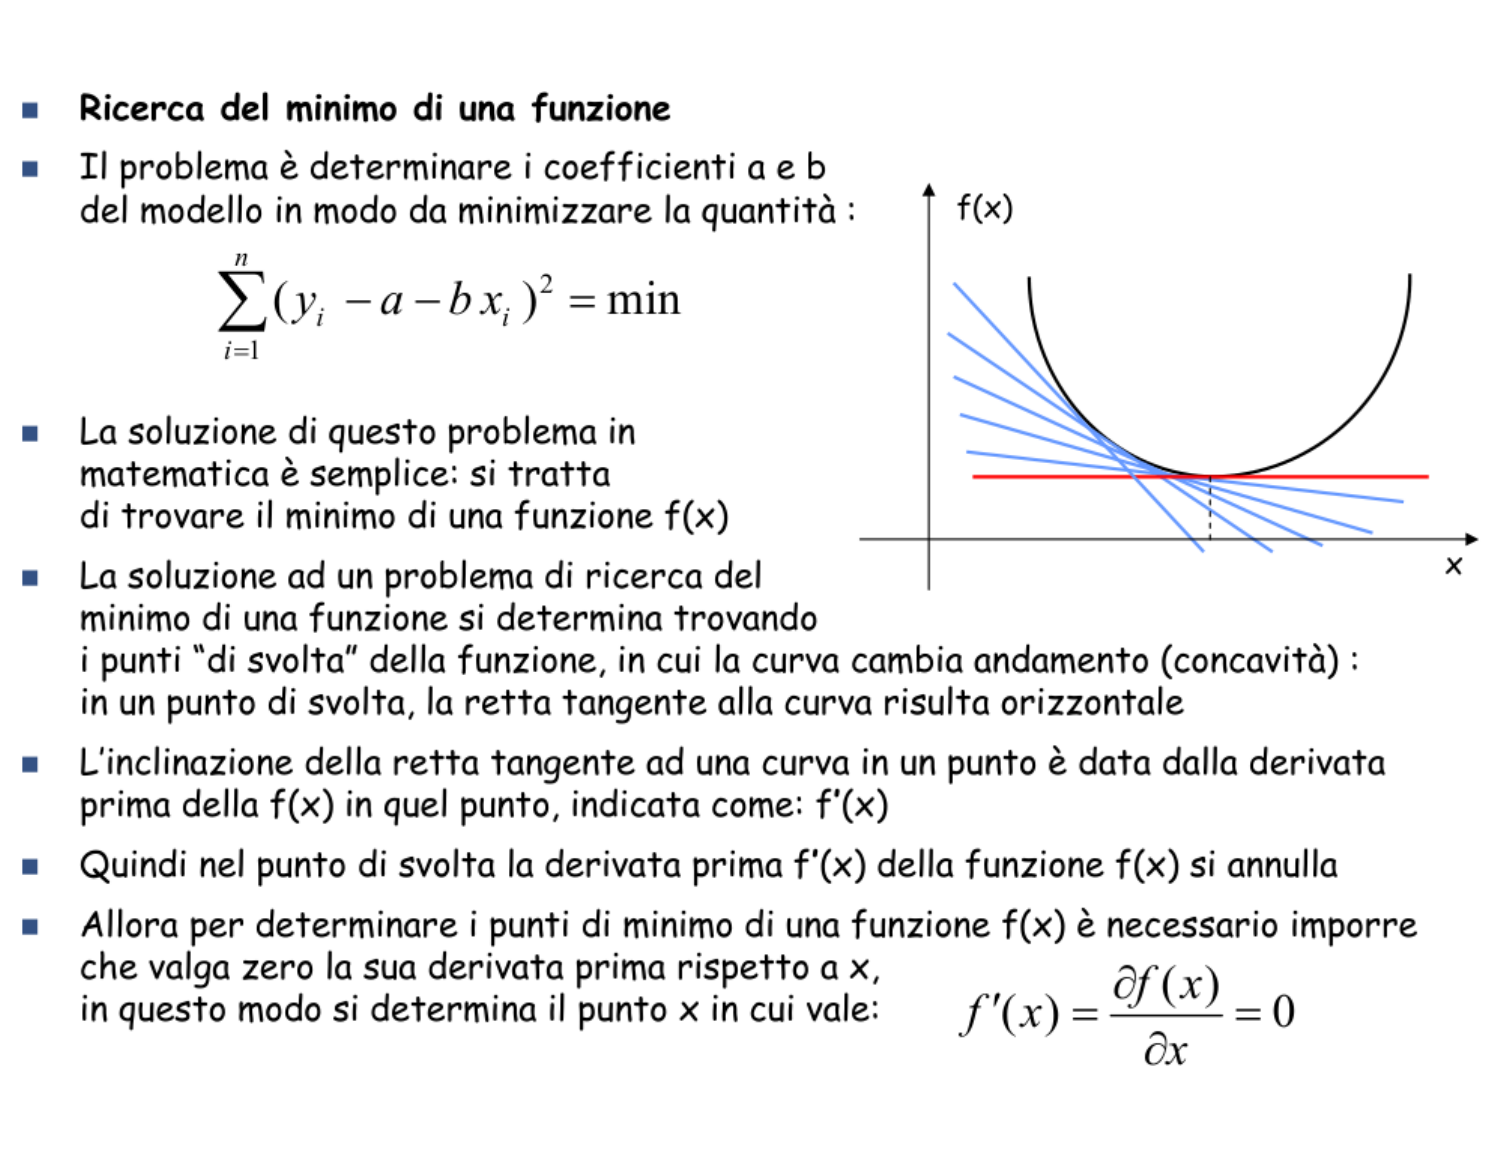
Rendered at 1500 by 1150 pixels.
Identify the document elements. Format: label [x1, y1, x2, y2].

picture [0, 71, 1500, 1078]
